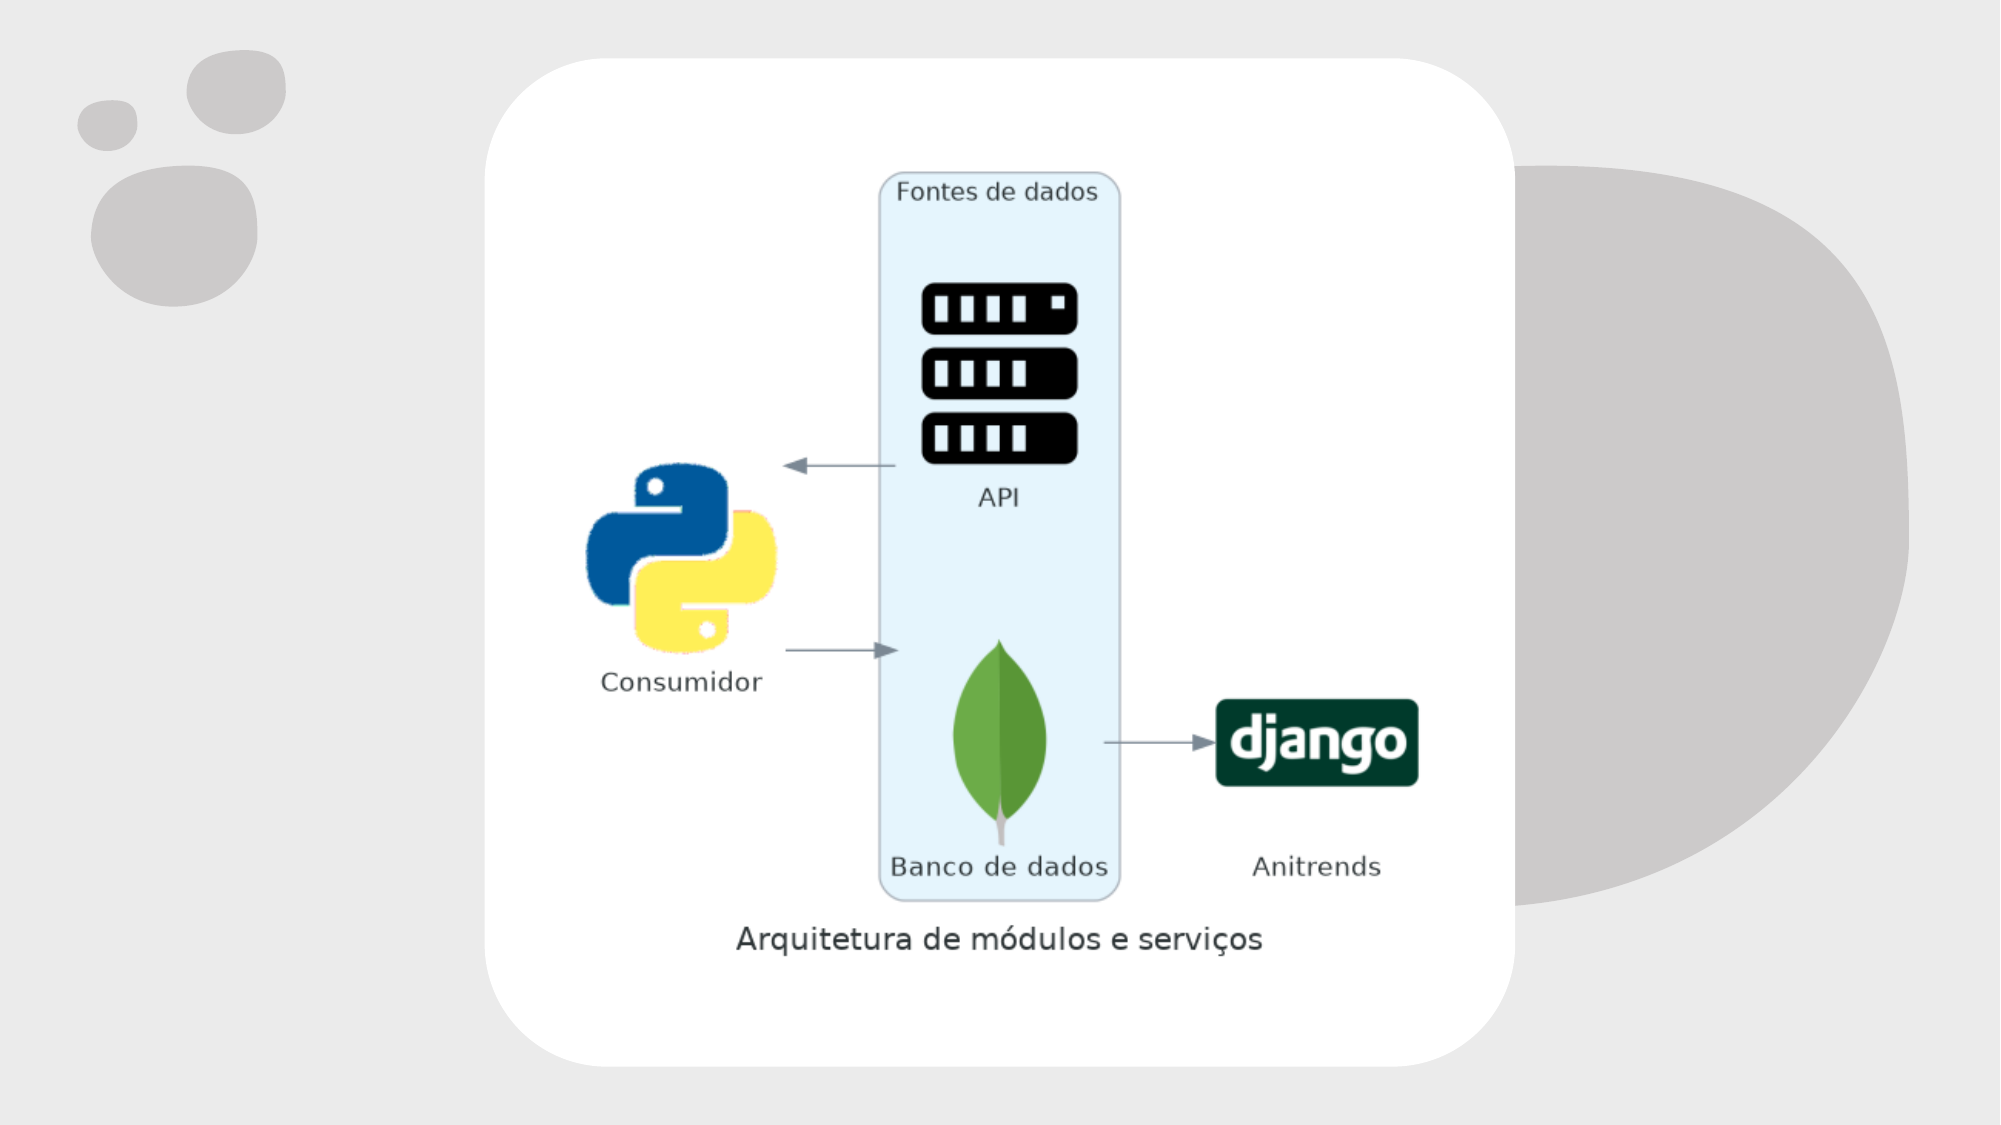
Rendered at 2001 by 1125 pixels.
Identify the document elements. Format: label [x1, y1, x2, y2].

list [484, 58, 1516, 1067]
